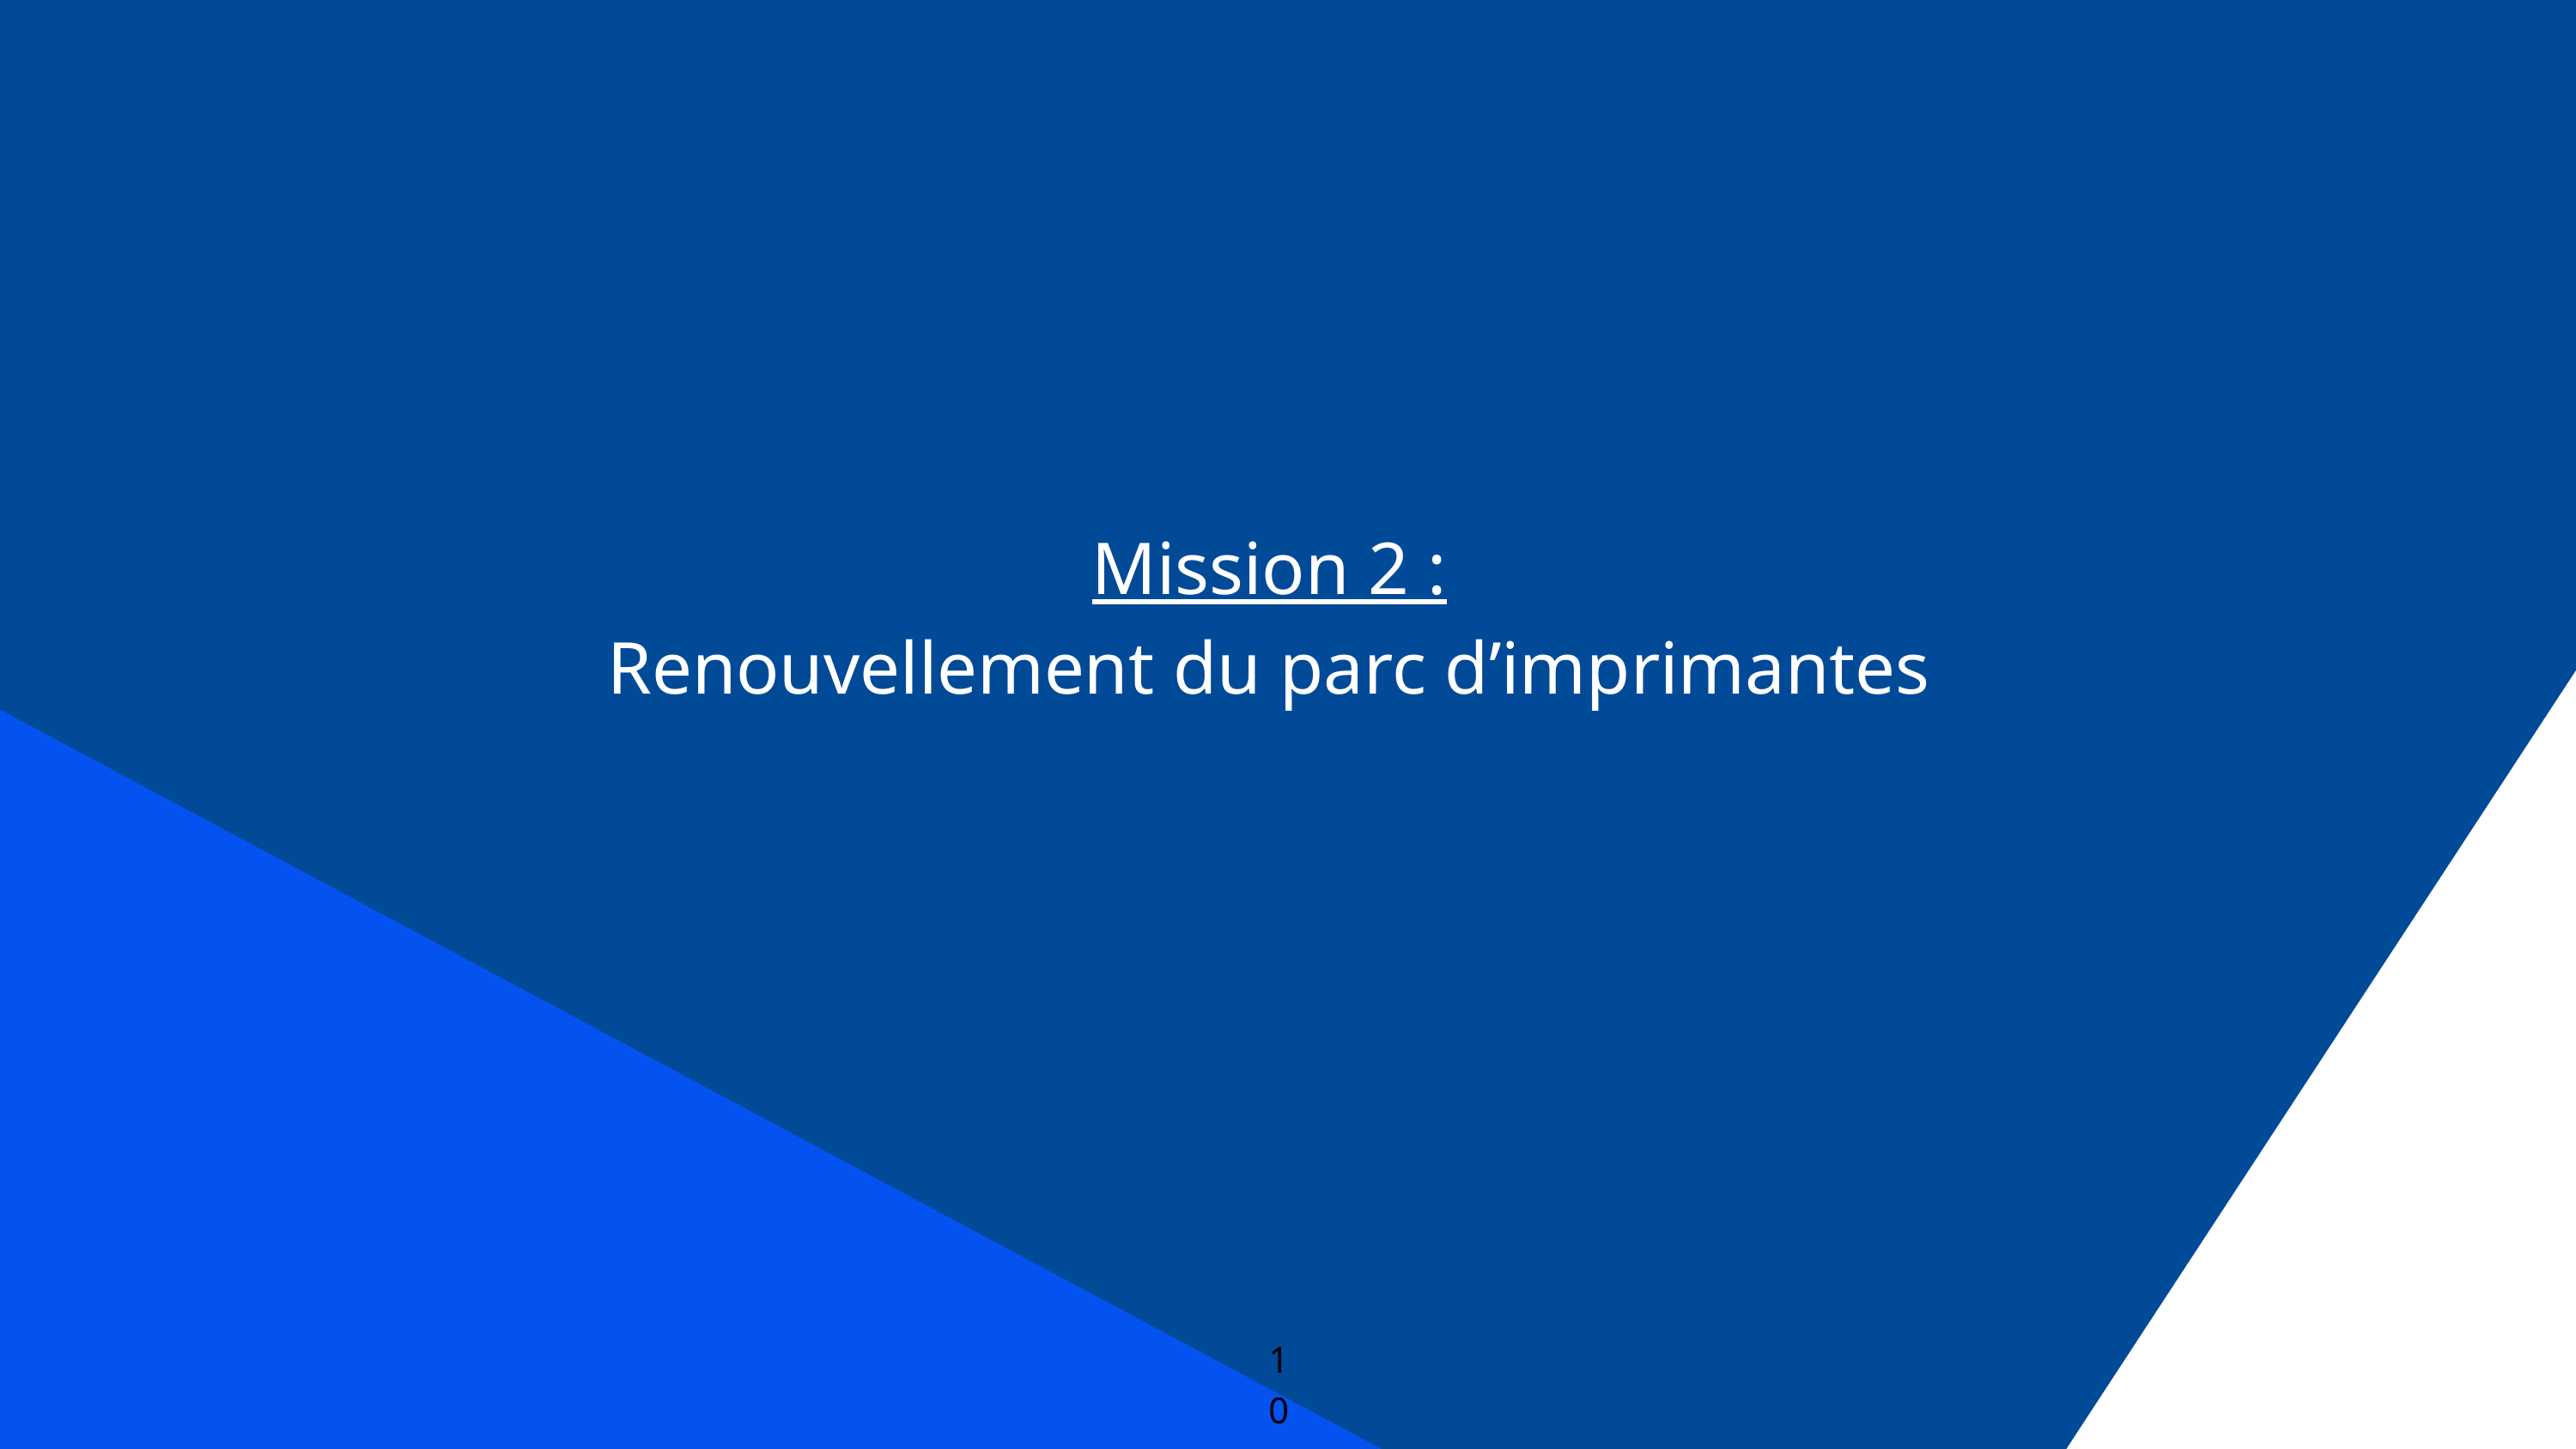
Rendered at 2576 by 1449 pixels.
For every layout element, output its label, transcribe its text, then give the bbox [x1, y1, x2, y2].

text_box 10 [1258, 1330, 1300, 1431]
text_box Mission 2 : Renouvellement du parc d’imprimantes [543, 508, 2015, 709]
text_box [0, 709, 1382, 1449]
text_box [2066, 670, 2576, 1449]
